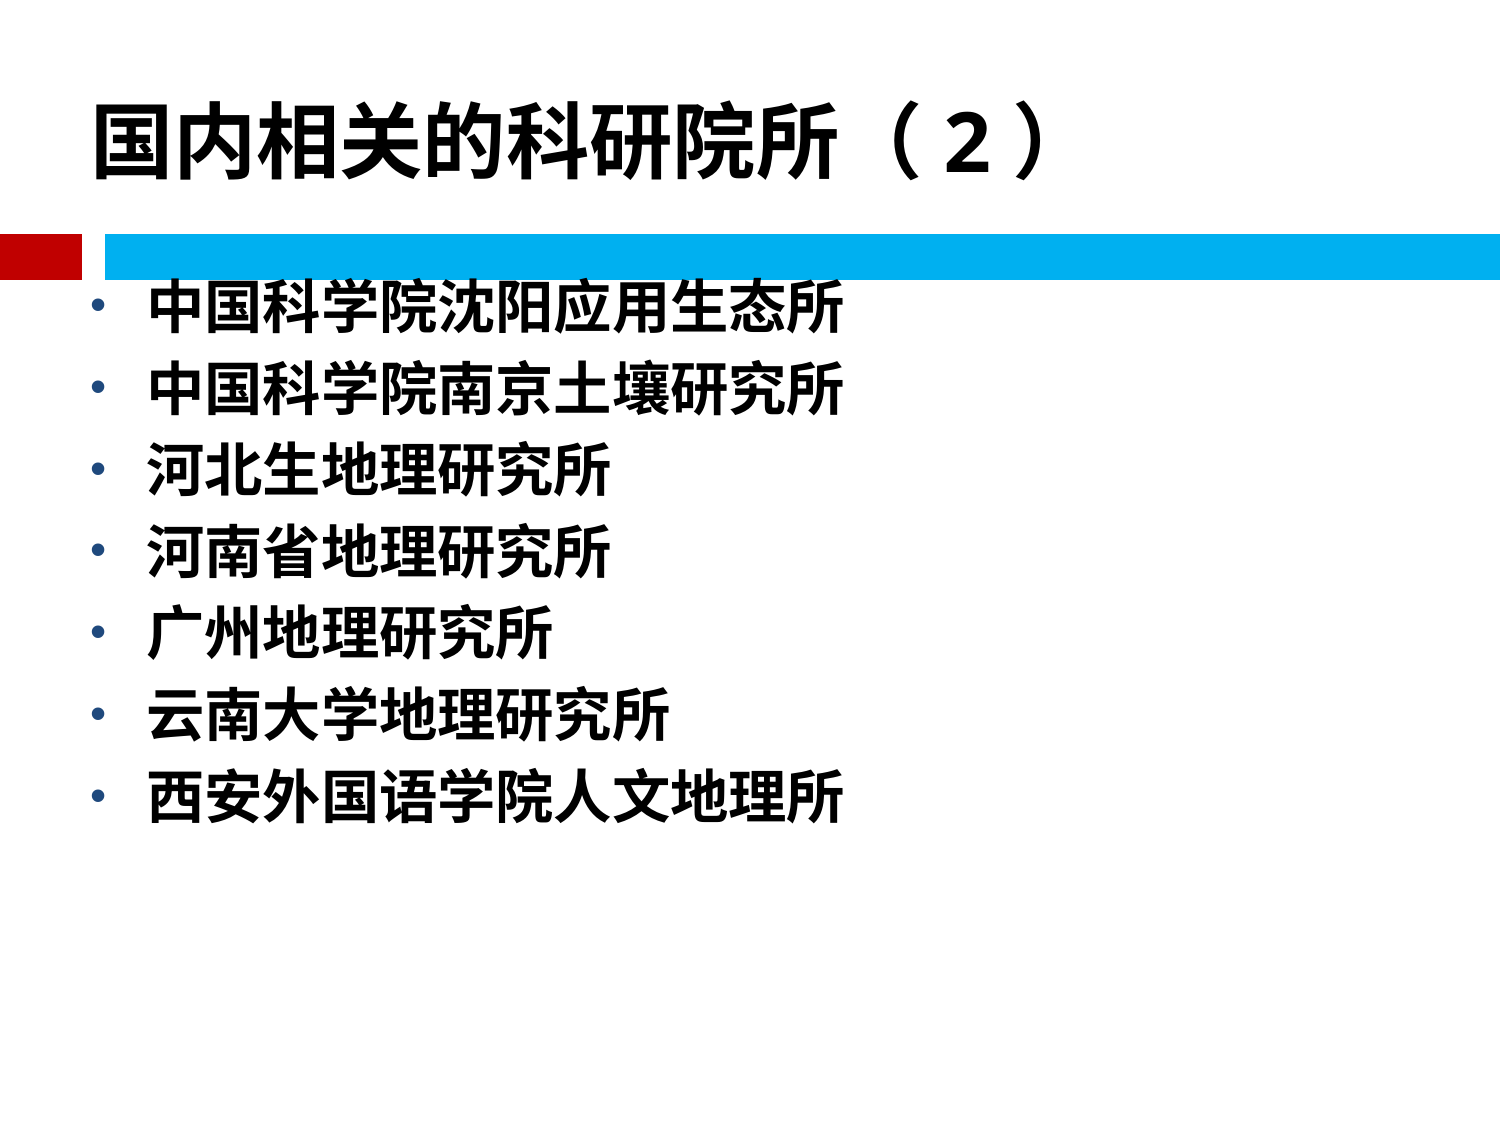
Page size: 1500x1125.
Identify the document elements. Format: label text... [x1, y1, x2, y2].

title 国内相关的科研院所（2） [74, 44, 1426, 233]
list 中国科学院沈阳应用生态所 中国科学院南京土壤研究所 河北生地理研究所 河南省地理研究所 广州地理研究所 云南大学地理研究所 西安外国语学院人文地理所 [74, 262, 1426, 1006]
